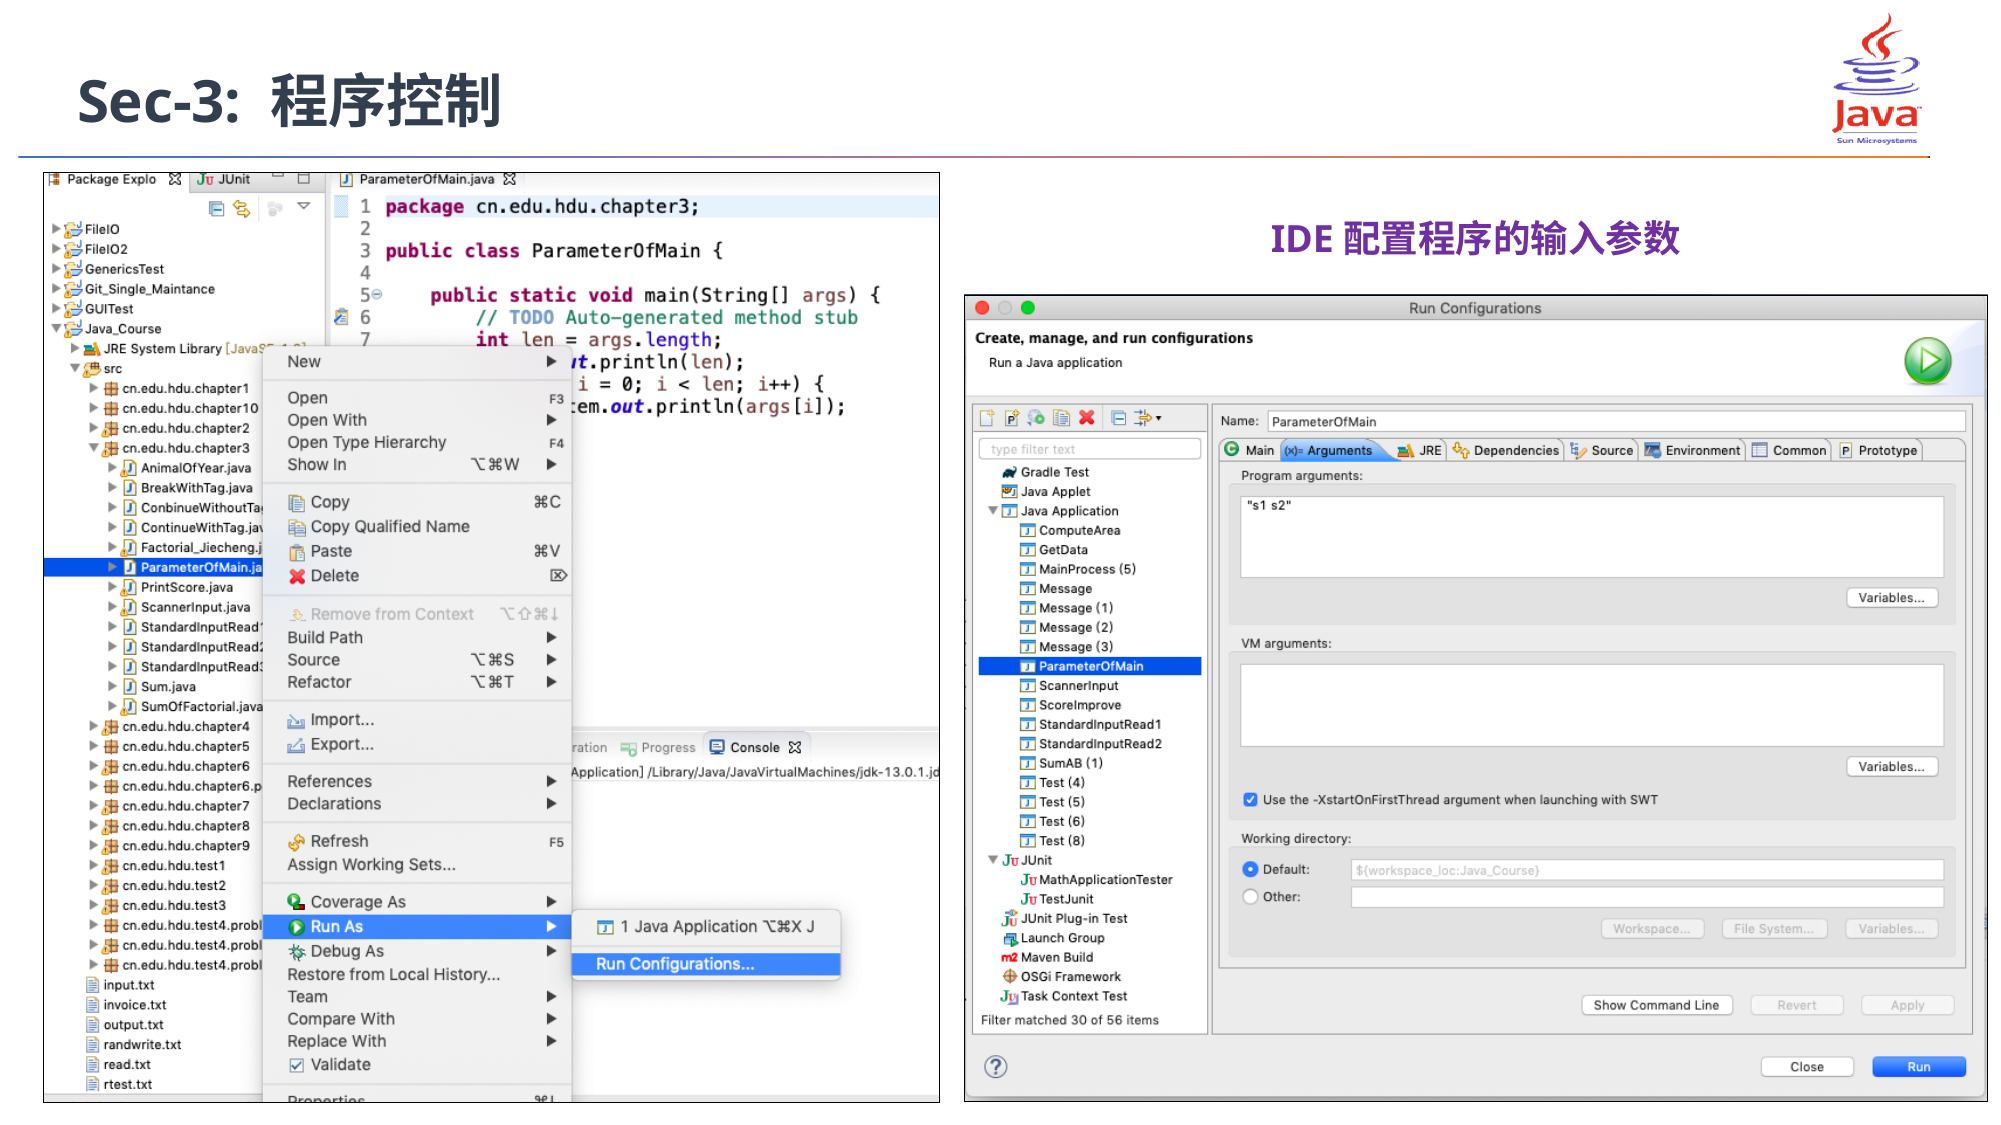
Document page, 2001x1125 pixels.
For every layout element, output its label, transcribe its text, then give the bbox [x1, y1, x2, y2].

picture [1825, 9, 1930, 149]
text_box IDE配置程序的输入参数 [1256, 208, 1696, 268]
picture [43, 172, 940, 1103]
picture [964, 294, 1988, 1102]
text_box Sec-3: 程序控制 [75, 62, 1047, 135]
